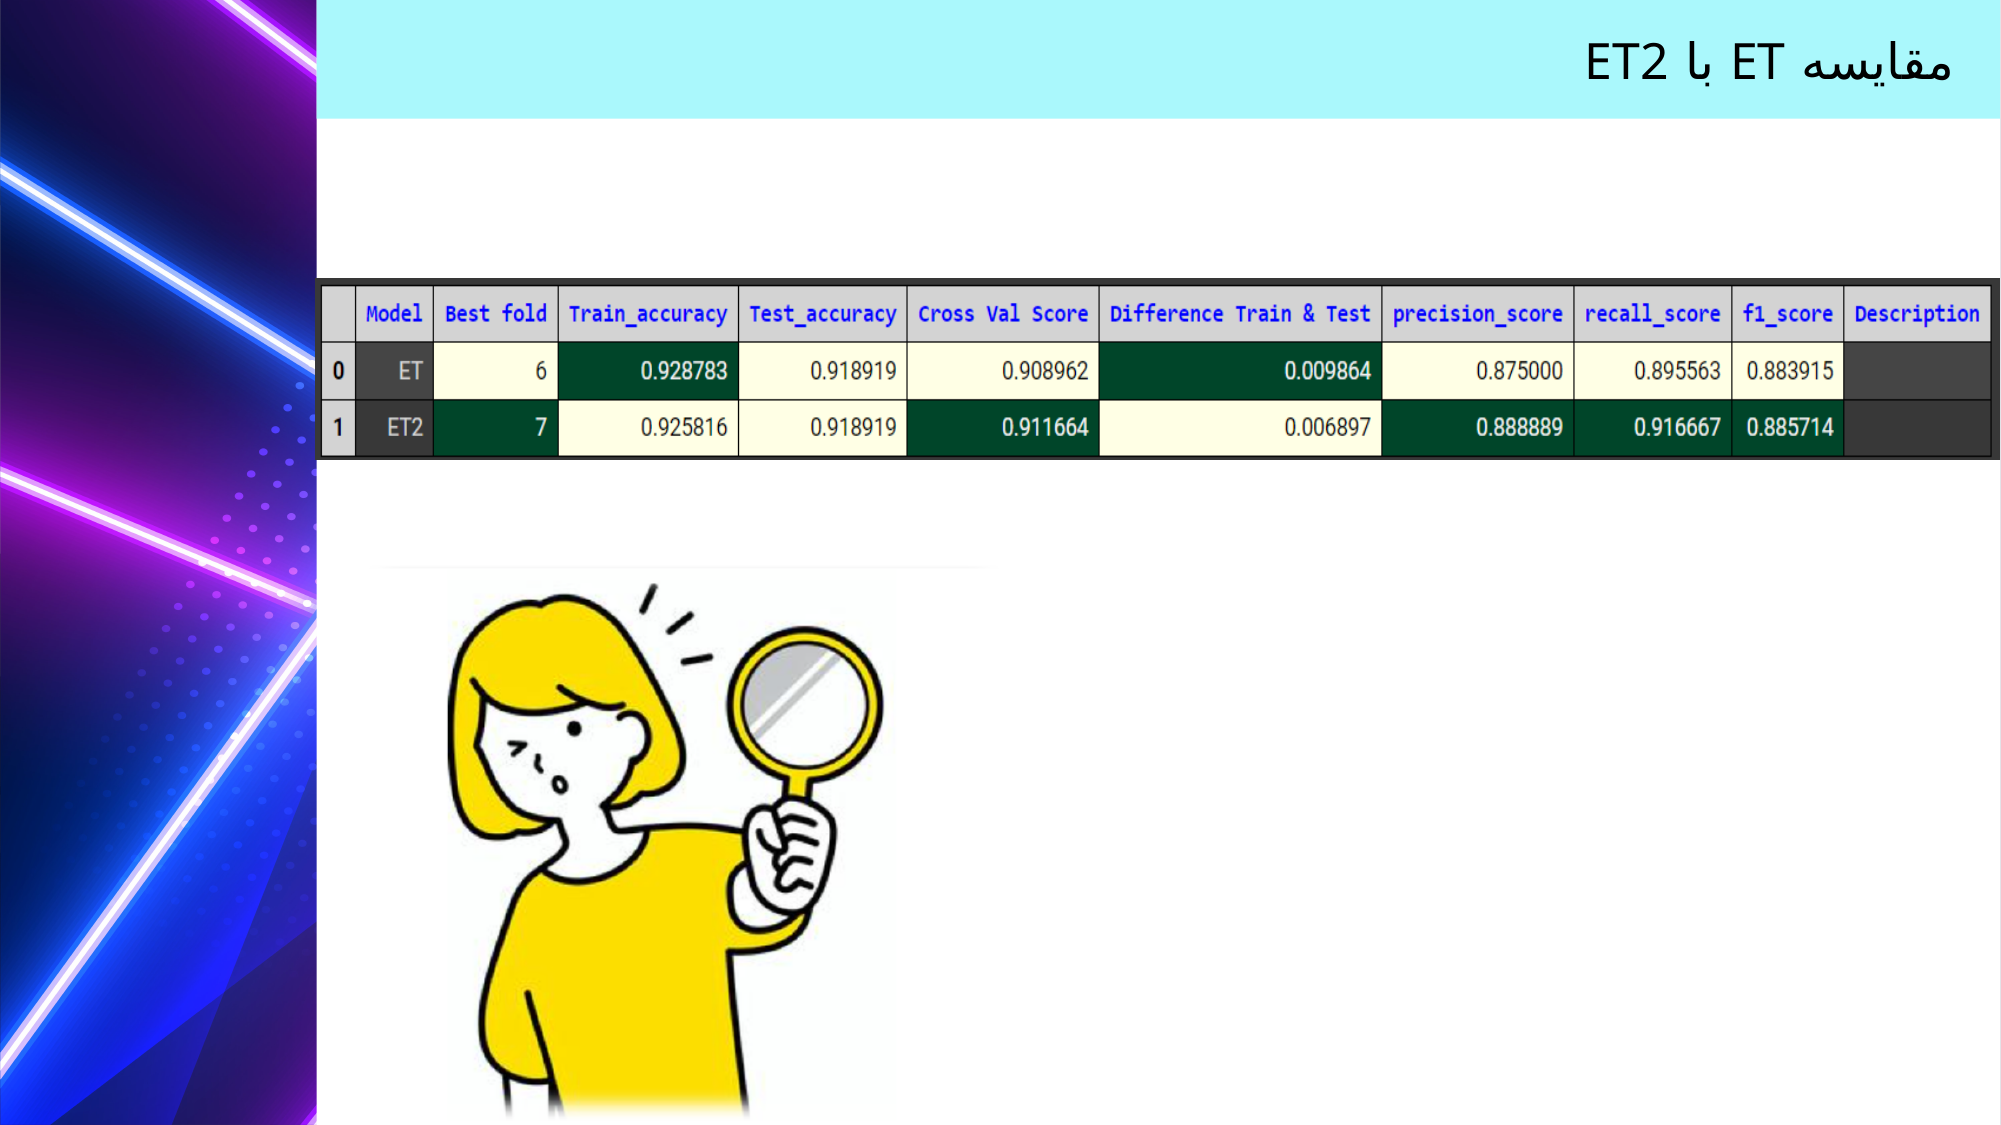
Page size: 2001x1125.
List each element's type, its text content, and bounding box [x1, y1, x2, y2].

picture [0, 0, 2001, 1125]
text_box [316, 119, 2000, 278]
text_box [316, 460, 2000, 1125]
text_box مقایسه ET با ET2 [316, 0, 2000, 119]
picture [367, 562, 1000, 1122]
